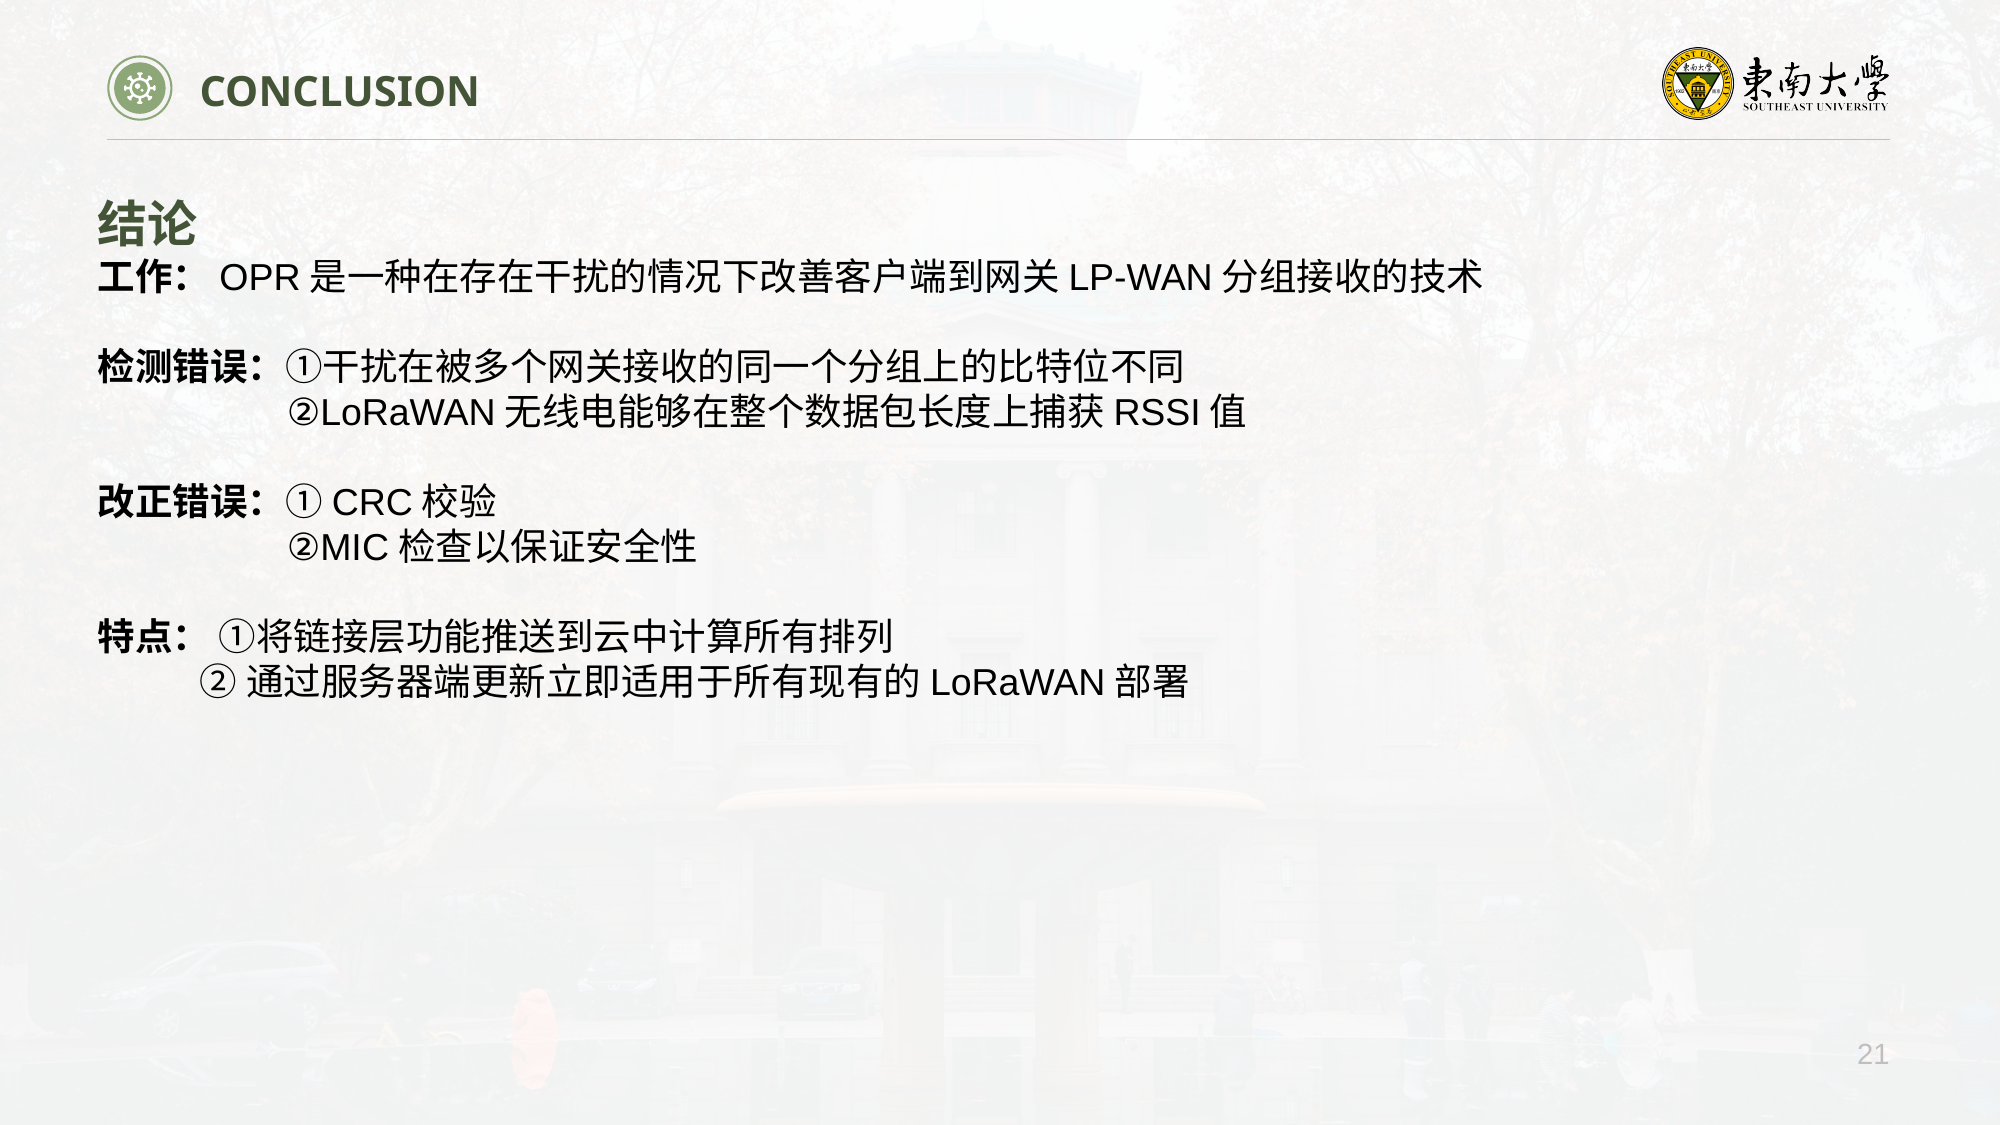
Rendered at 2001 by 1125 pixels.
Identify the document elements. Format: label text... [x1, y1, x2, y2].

list CONCLUSION [199, 56, 1663, 123]
slide_number 21 [1439, 1022, 1890, 1083]
picture [1662, 47, 1889, 120]
text_box 结论 工作：OPR是一种在存在干扰的情况下改善客户端到网关LP-WAN分组接收的技术 检测错误：①干扰在被多个网关接收的同一个分组上的比特位不同 ②LoRaWAN无线电能够在整个数据包长度上捕获RSSI值 改正错误：①CRC校验 ②MIC检查以保证安全性 特点： ①将链接层功能推送到云中计算所有排列 ②通过服务器端更新立即适用于所有现有的LoRaWAN部署 [83, 185, 1562, 845]
